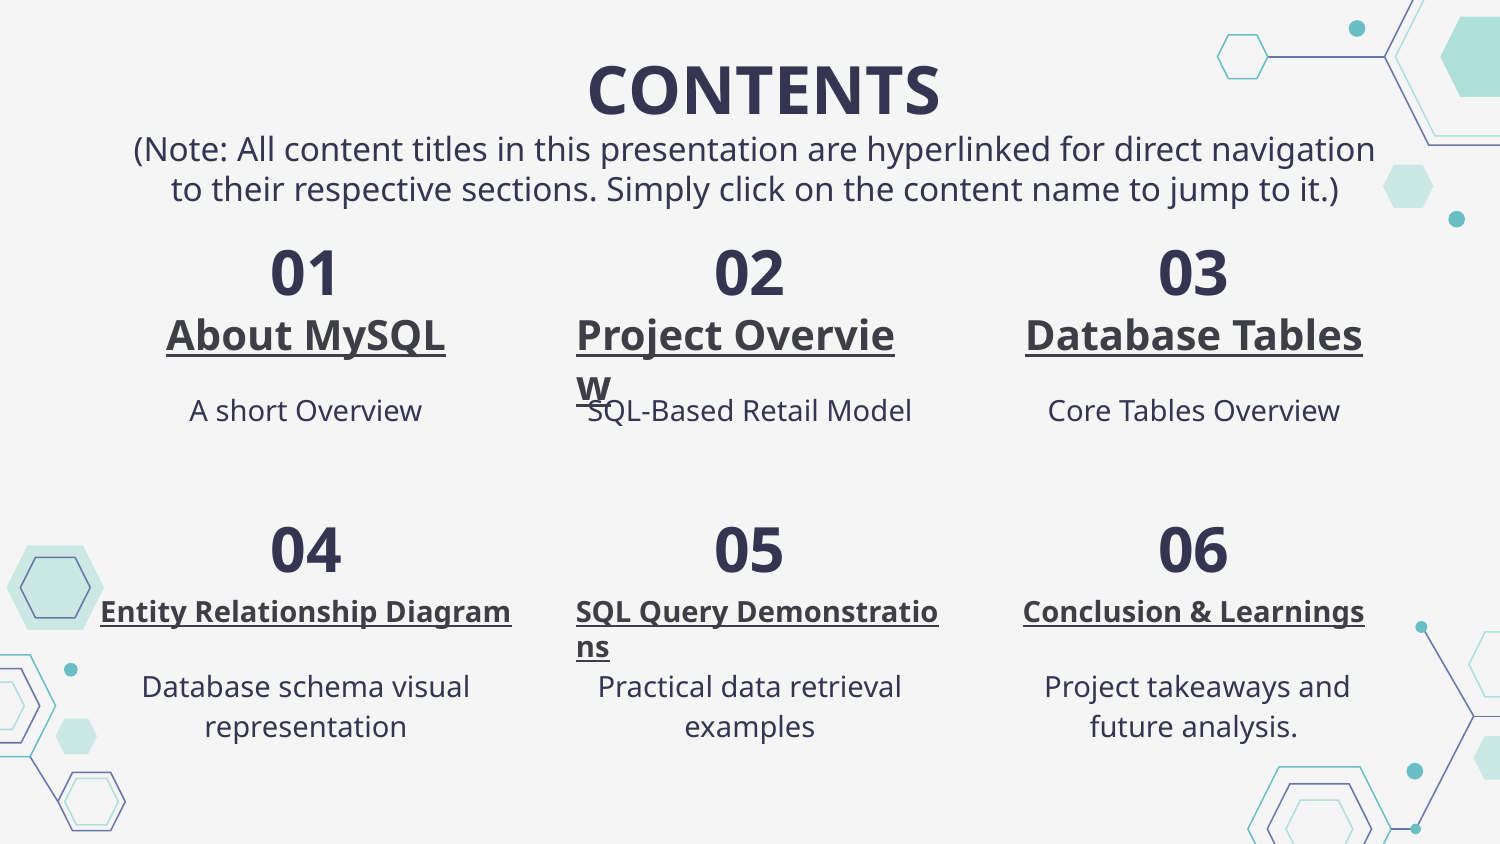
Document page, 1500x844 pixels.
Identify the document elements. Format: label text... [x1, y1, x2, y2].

subtitle A short Overview [116, 381, 496, 466]
subtitle SQL Query Demonstrations [560, 585, 972, 649]
title 04 [232, 498, 380, 585]
subtitle About MySQL [116, 317, 496, 381]
subtitle Database schema visual representation [116, 649, 496, 743]
title 02 [676, 221, 824, 317]
title 06 [1119, 498, 1268, 585]
title 01 [232, 221, 380, 317]
title 03 [1119, 221, 1268, 317]
title 05 [676, 498, 824, 585]
subtitle Core Tables Overview [1004, 381, 1383, 466]
subtitle SQL-Based Retail Model [560, 381, 940, 466]
subtitle Project Overview [560, 317, 940, 381]
subtitle Entity Relationship Diagram [74, 585, 538, 649]
subtitle Conclusion & Learnings [1004, 585, 1383, 649]
subtitle Practical data retrieval examples [560, 649, 940, 743]
subtitle Database Tables [1004, 317, 1383, 381]
title CONTENTS (Note: All content titles in this presentation are hyperlinked for direct navigation to their respective sections. Simply click on the content name to jump to it.) [116, 33, 1396, 214]
subtitle Project takeaways and future analysis. [1004, 649, 1383, 743]
